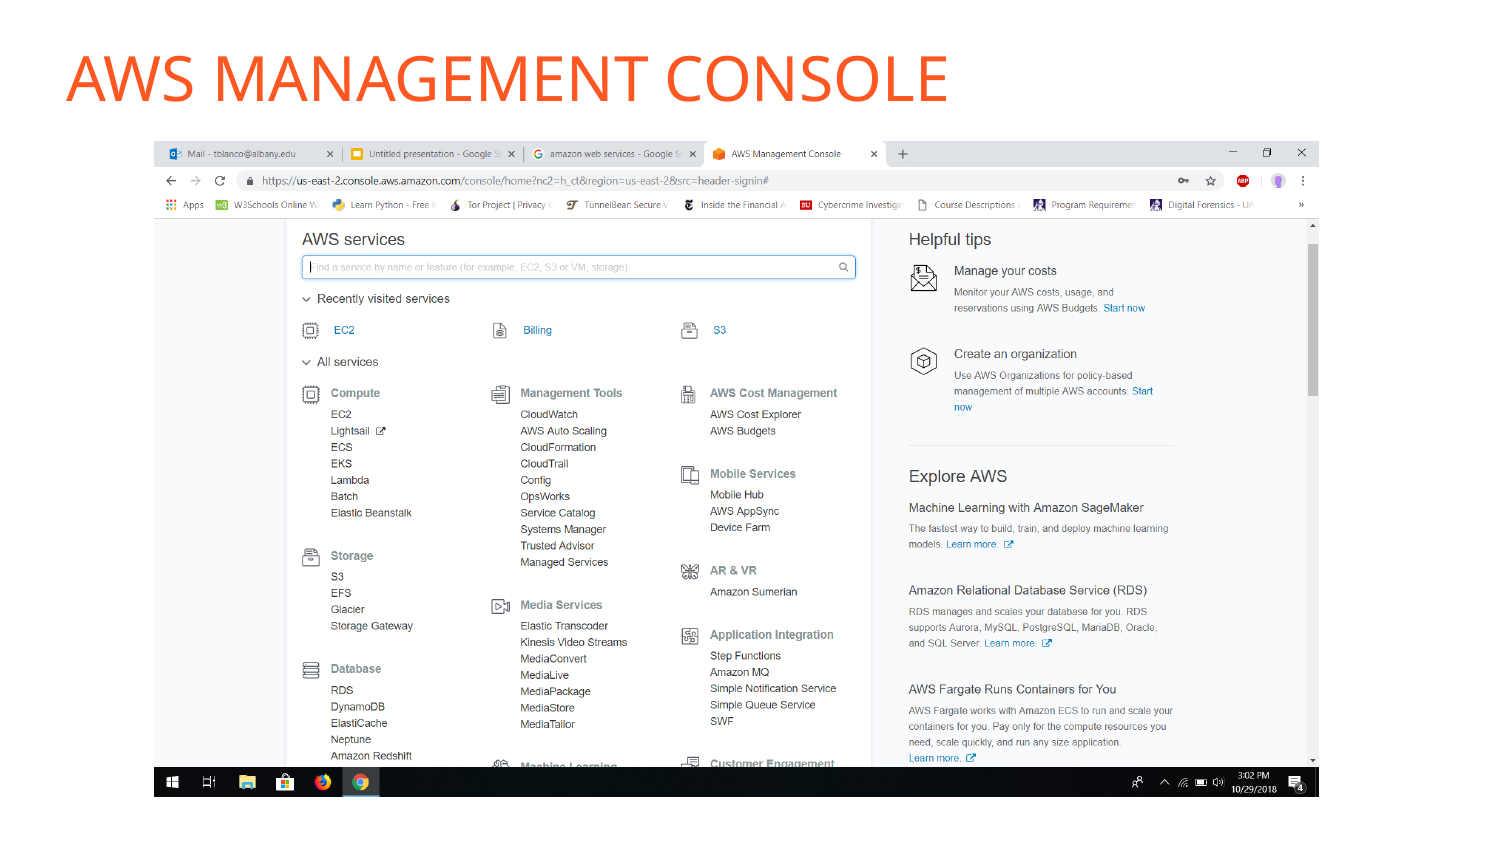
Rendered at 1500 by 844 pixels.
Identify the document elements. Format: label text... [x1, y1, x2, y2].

title AWS MANAGEMENT CONSOLE [51, 24, 1449, 118]
picture [154, 141, 1319, 797]
